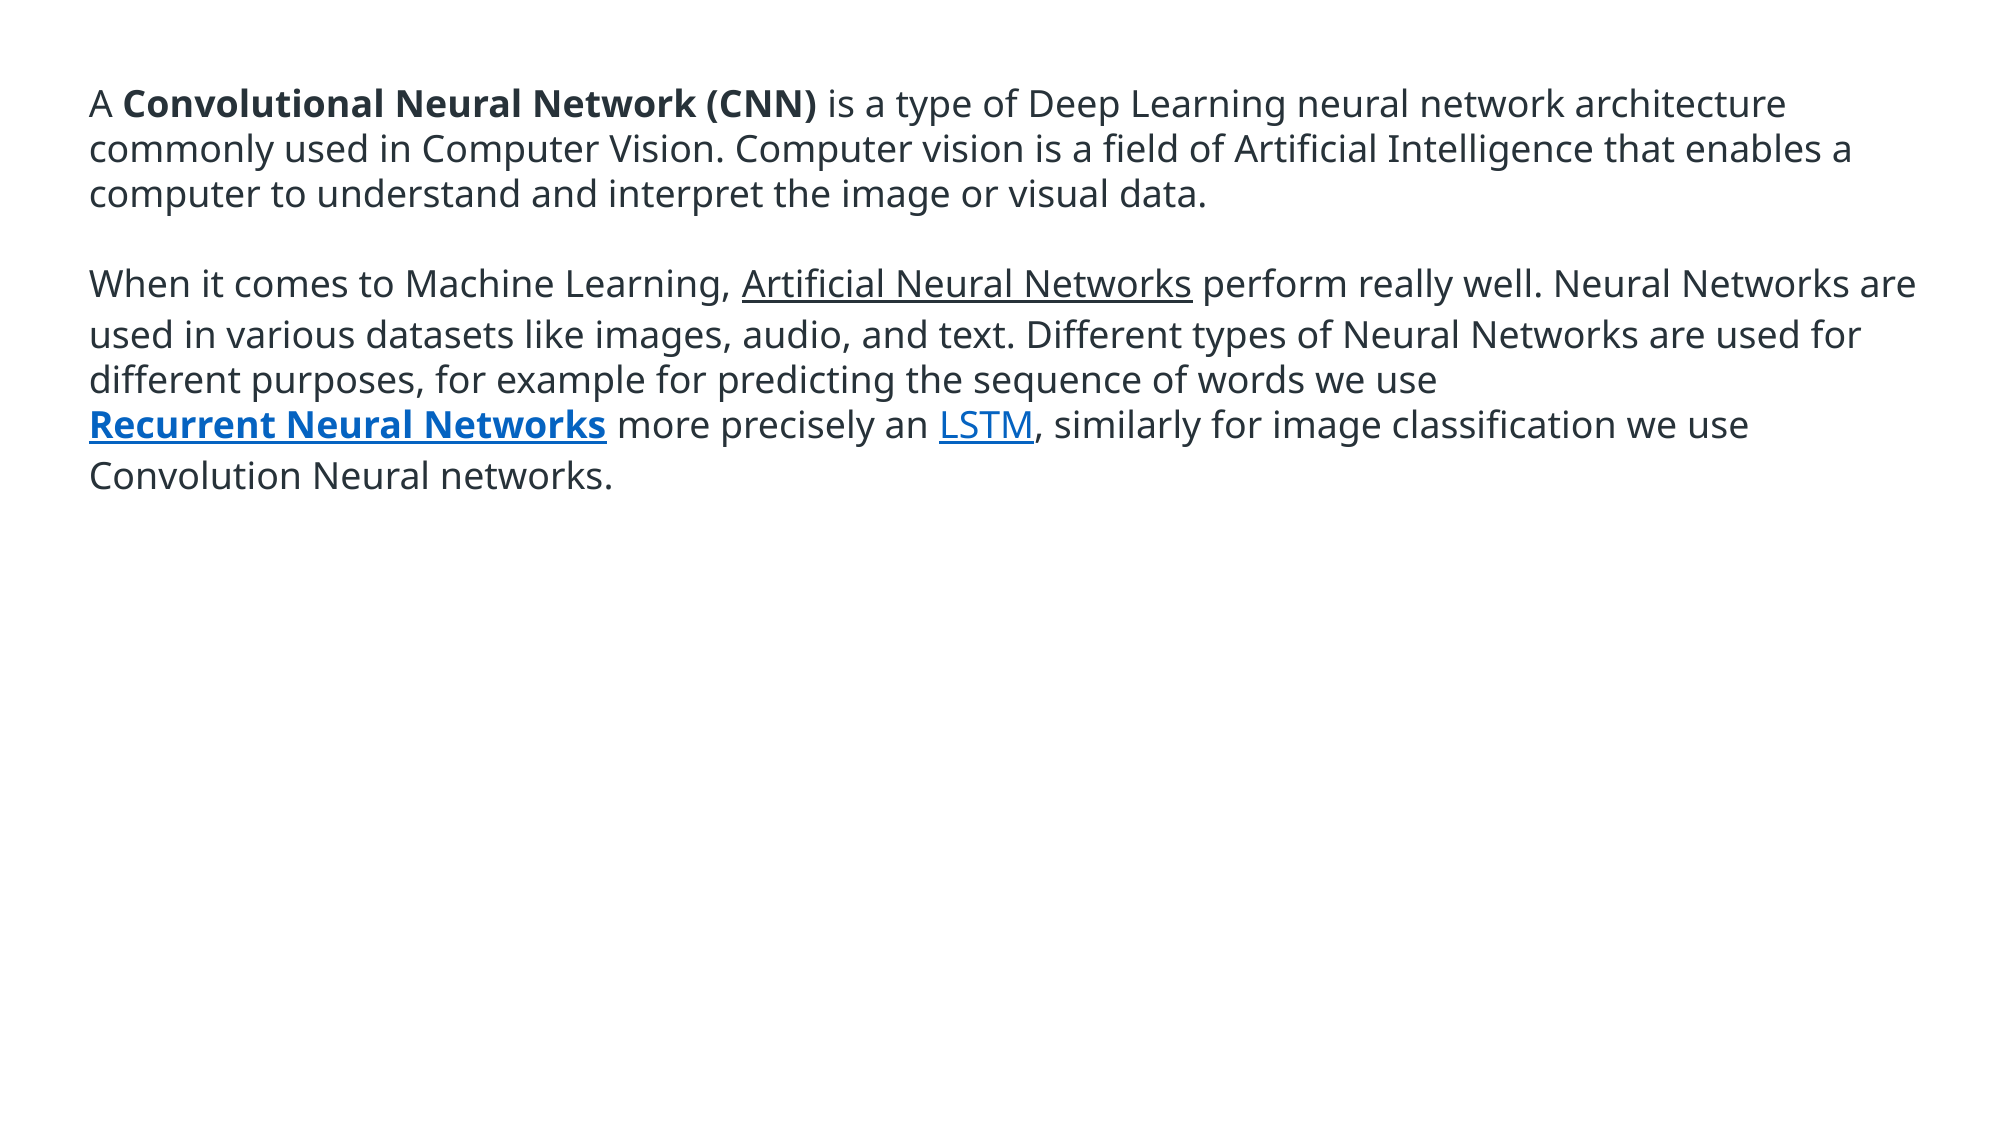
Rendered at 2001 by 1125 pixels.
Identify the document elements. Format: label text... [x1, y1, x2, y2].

text_box A Convolutional Neural Network (CNN) is a type of Deep Learning neural network architecture commonly used in Computer Vision. Computer vision is a field of Artificial Intelligence that enables a computer to understand and interpret the image or visual data. When it comes to Machine Learning, Artificial Neural Networks perform really well. Neural Networks are used in various datasets like images, audio, and text. Different types of Neural Networks are used for different purposes, for example for predicting the sequence of words we use Recurrent Neural Networks more precisely an LSTM, similarly for image classification we use Convolution Neural networks. [74, 72, 1968, 505]
